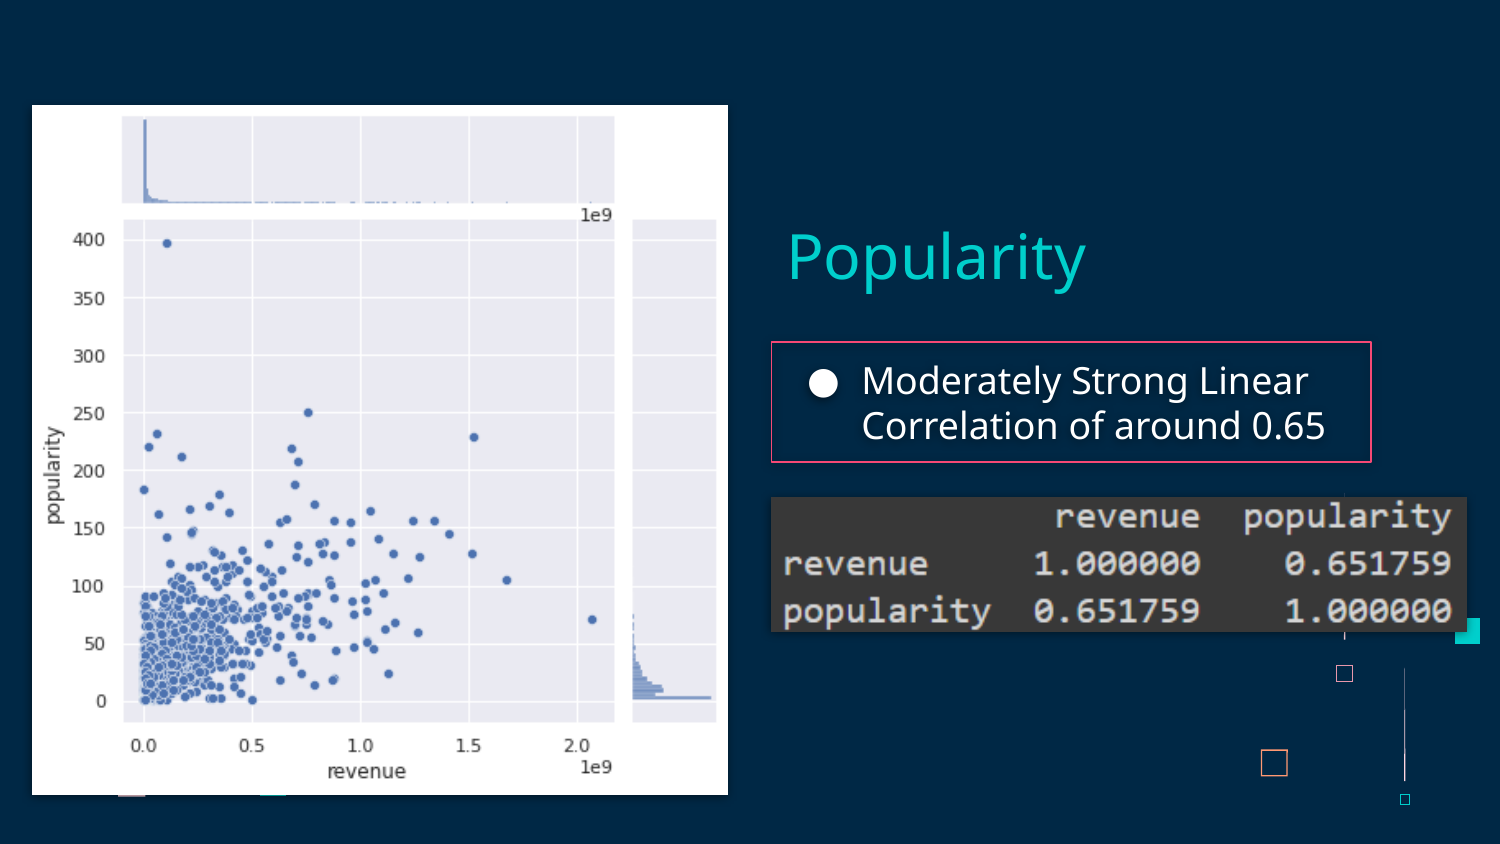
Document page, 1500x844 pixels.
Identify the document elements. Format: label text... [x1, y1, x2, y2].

text_box Moderately Strong Linear Correlation of around 0.65 [771, 341, 1372, 462]
picture [31, 105, 728, 795]
picture [771, 496, 1467, 632]
text_box Popularity [771, 201, 1205, 307]
